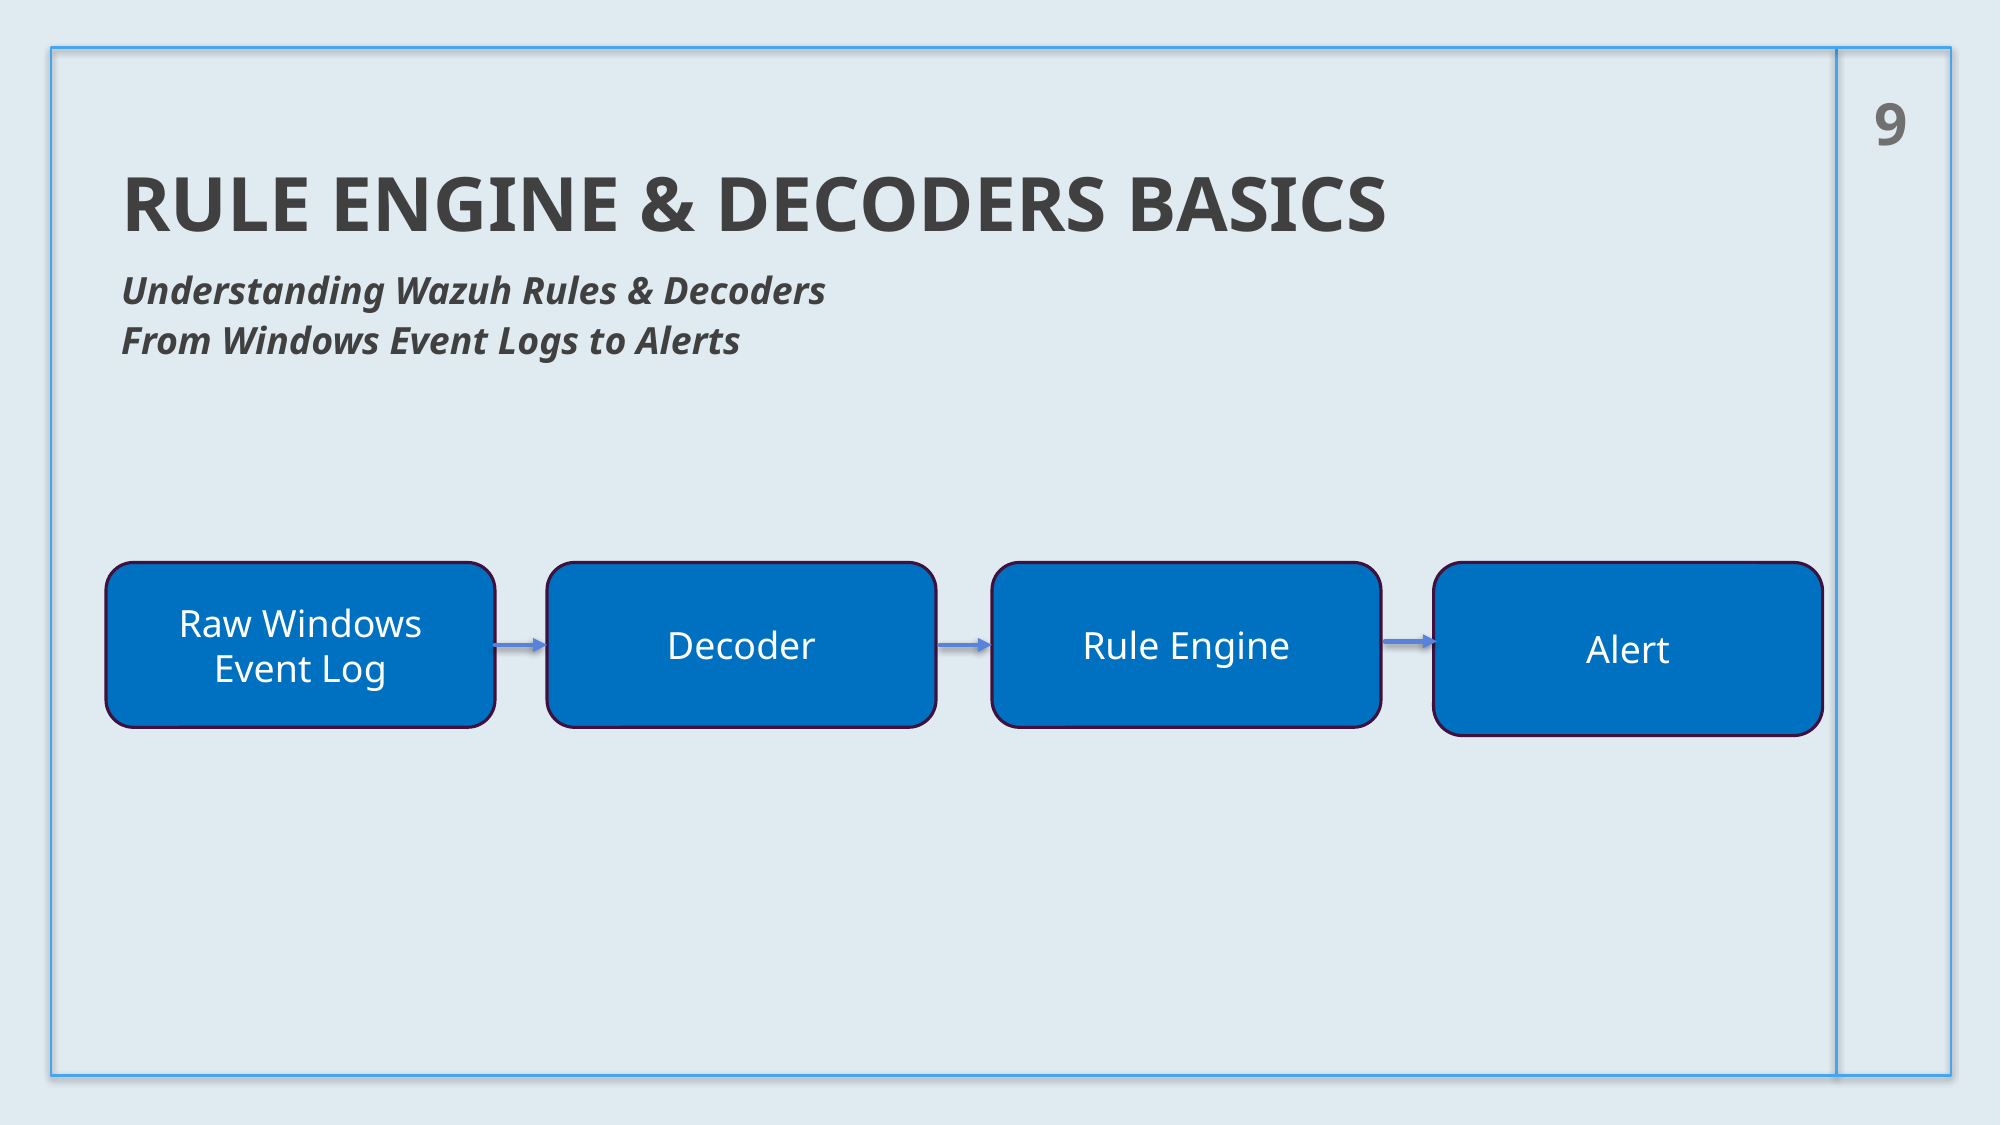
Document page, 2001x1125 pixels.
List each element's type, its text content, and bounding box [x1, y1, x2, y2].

text_box Rule Engine [990, 560, 1383, 729]
text_box Decoder [545, 560, 938, 729]
list Understanding Wazuh Rules & Decoders From Windows Event Logs to Alerts [106, 254, 1437, 428]
text_box Alert [1431, 560, 1825, 738]
title Rule Engine & Decoders Basics [106, 99, 1786, 304]
slide_number 9 [1822, 48, 1961, 175]
text_box Raw Windows Event Log [104, 560, 497, 729]
